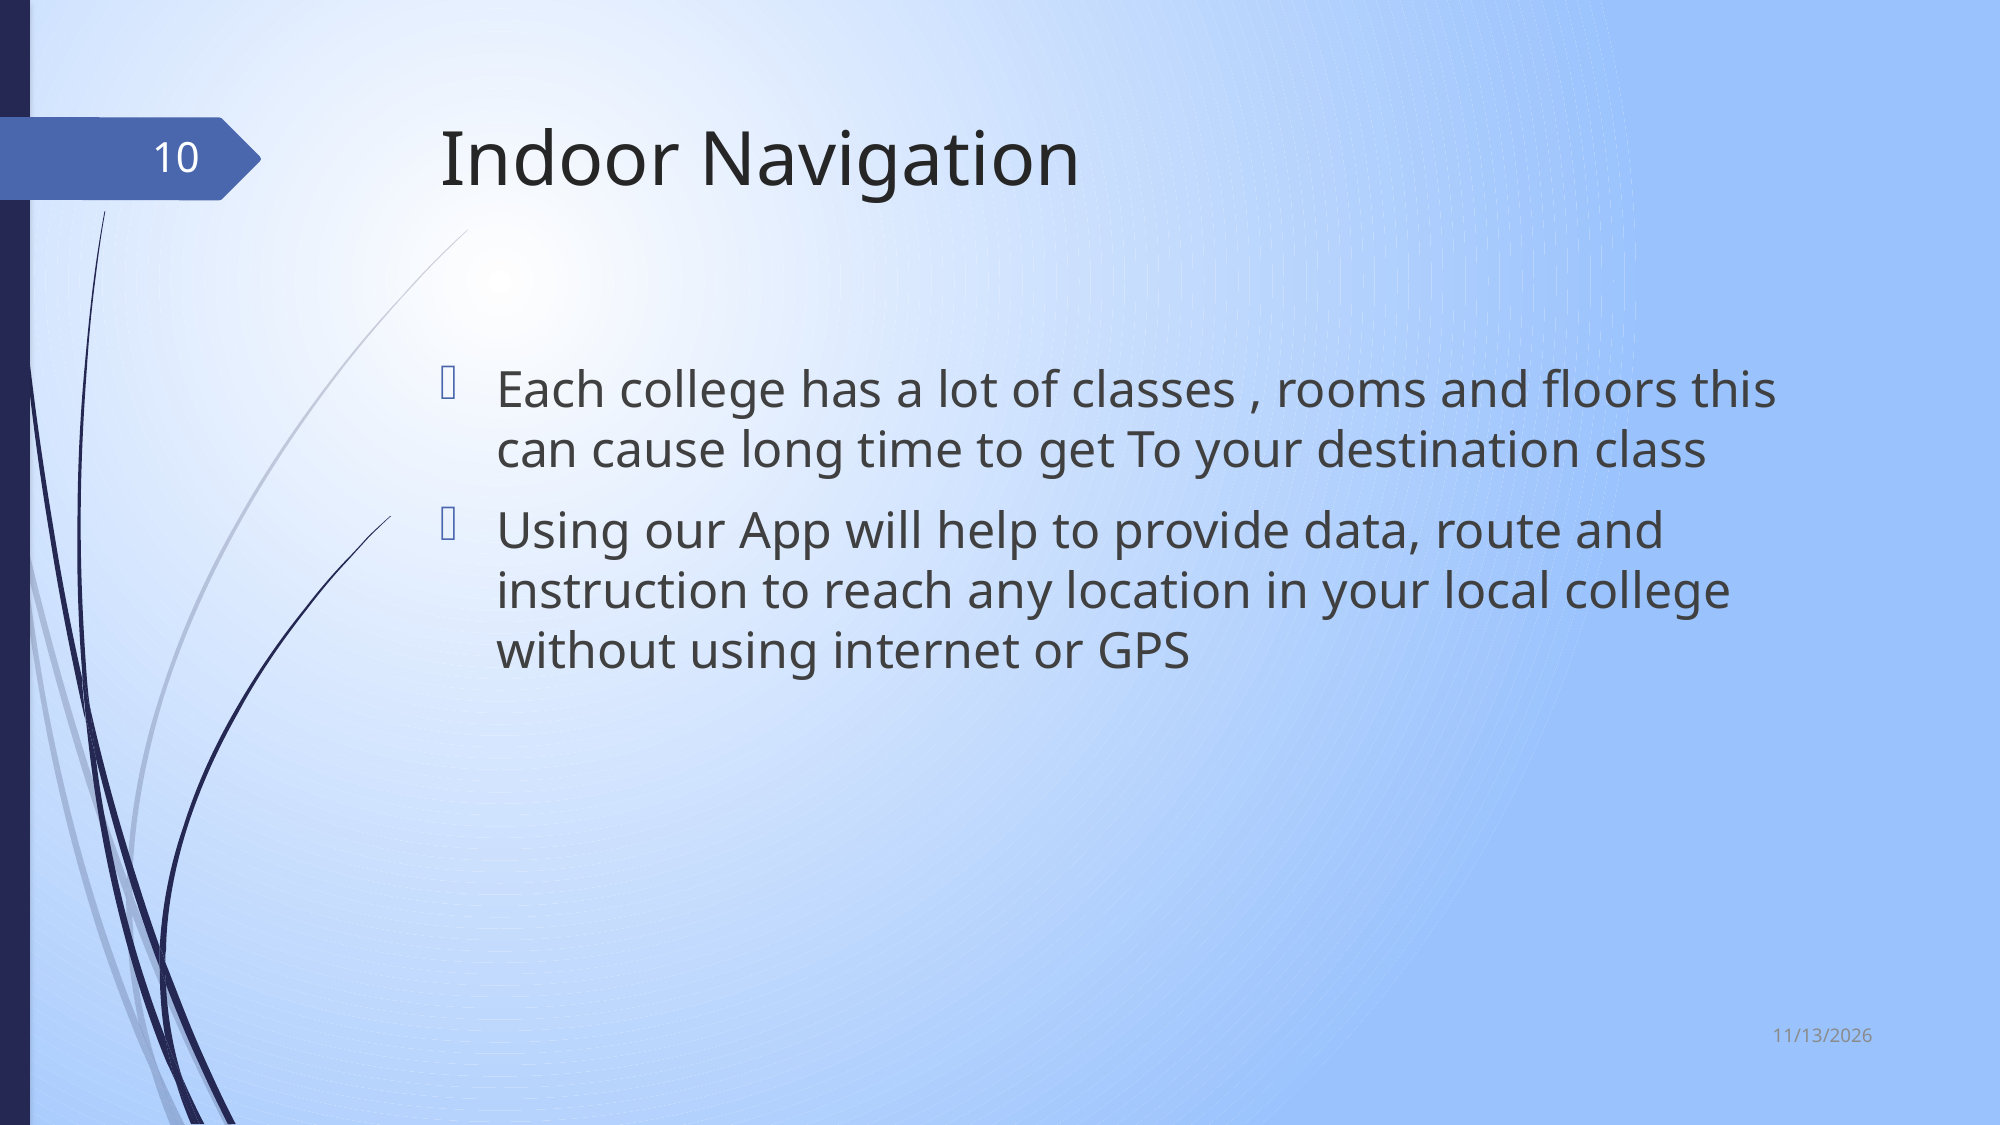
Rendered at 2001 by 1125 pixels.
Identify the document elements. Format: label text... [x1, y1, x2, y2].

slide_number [1699, 1005, 1888, 1067]
slide_number 10 [87, 129, 216, 190]
list Each college has a lot of classes , rooms and floors this can cause long time to get To your destination class Using our App will help to provide data, route and instruction to reach any location in your local college without using internet or GPS [424, 350, 1888, 970]
title Indoor Navigation [425, 102, 1888, 313]
